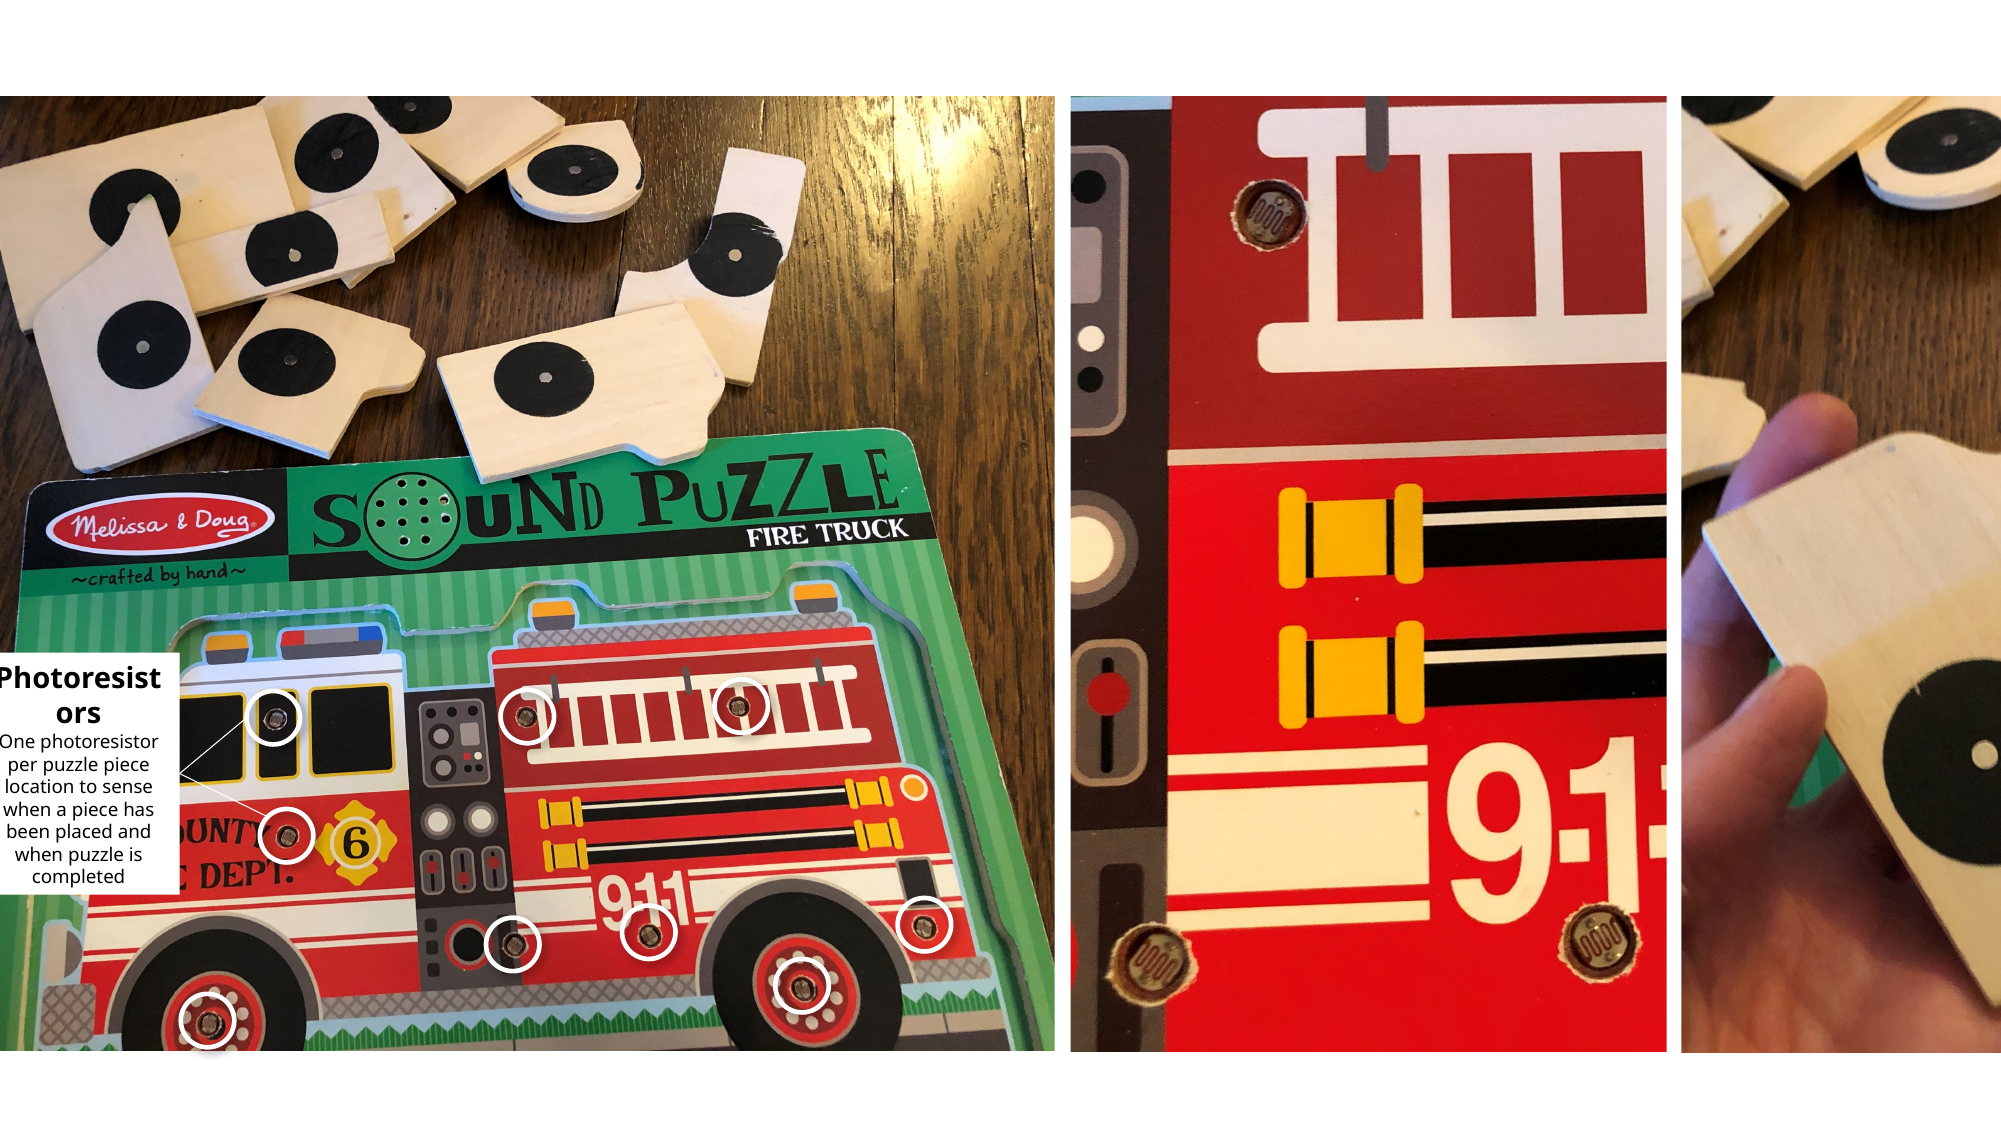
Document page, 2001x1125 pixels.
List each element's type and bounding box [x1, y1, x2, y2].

text_box [0, 96, 1055, 1051]
text_box [0, 64, 2000, 1091]
picture [1070, 96, 1667, 1052]
picture [1681, 96, 2001, 1053]
